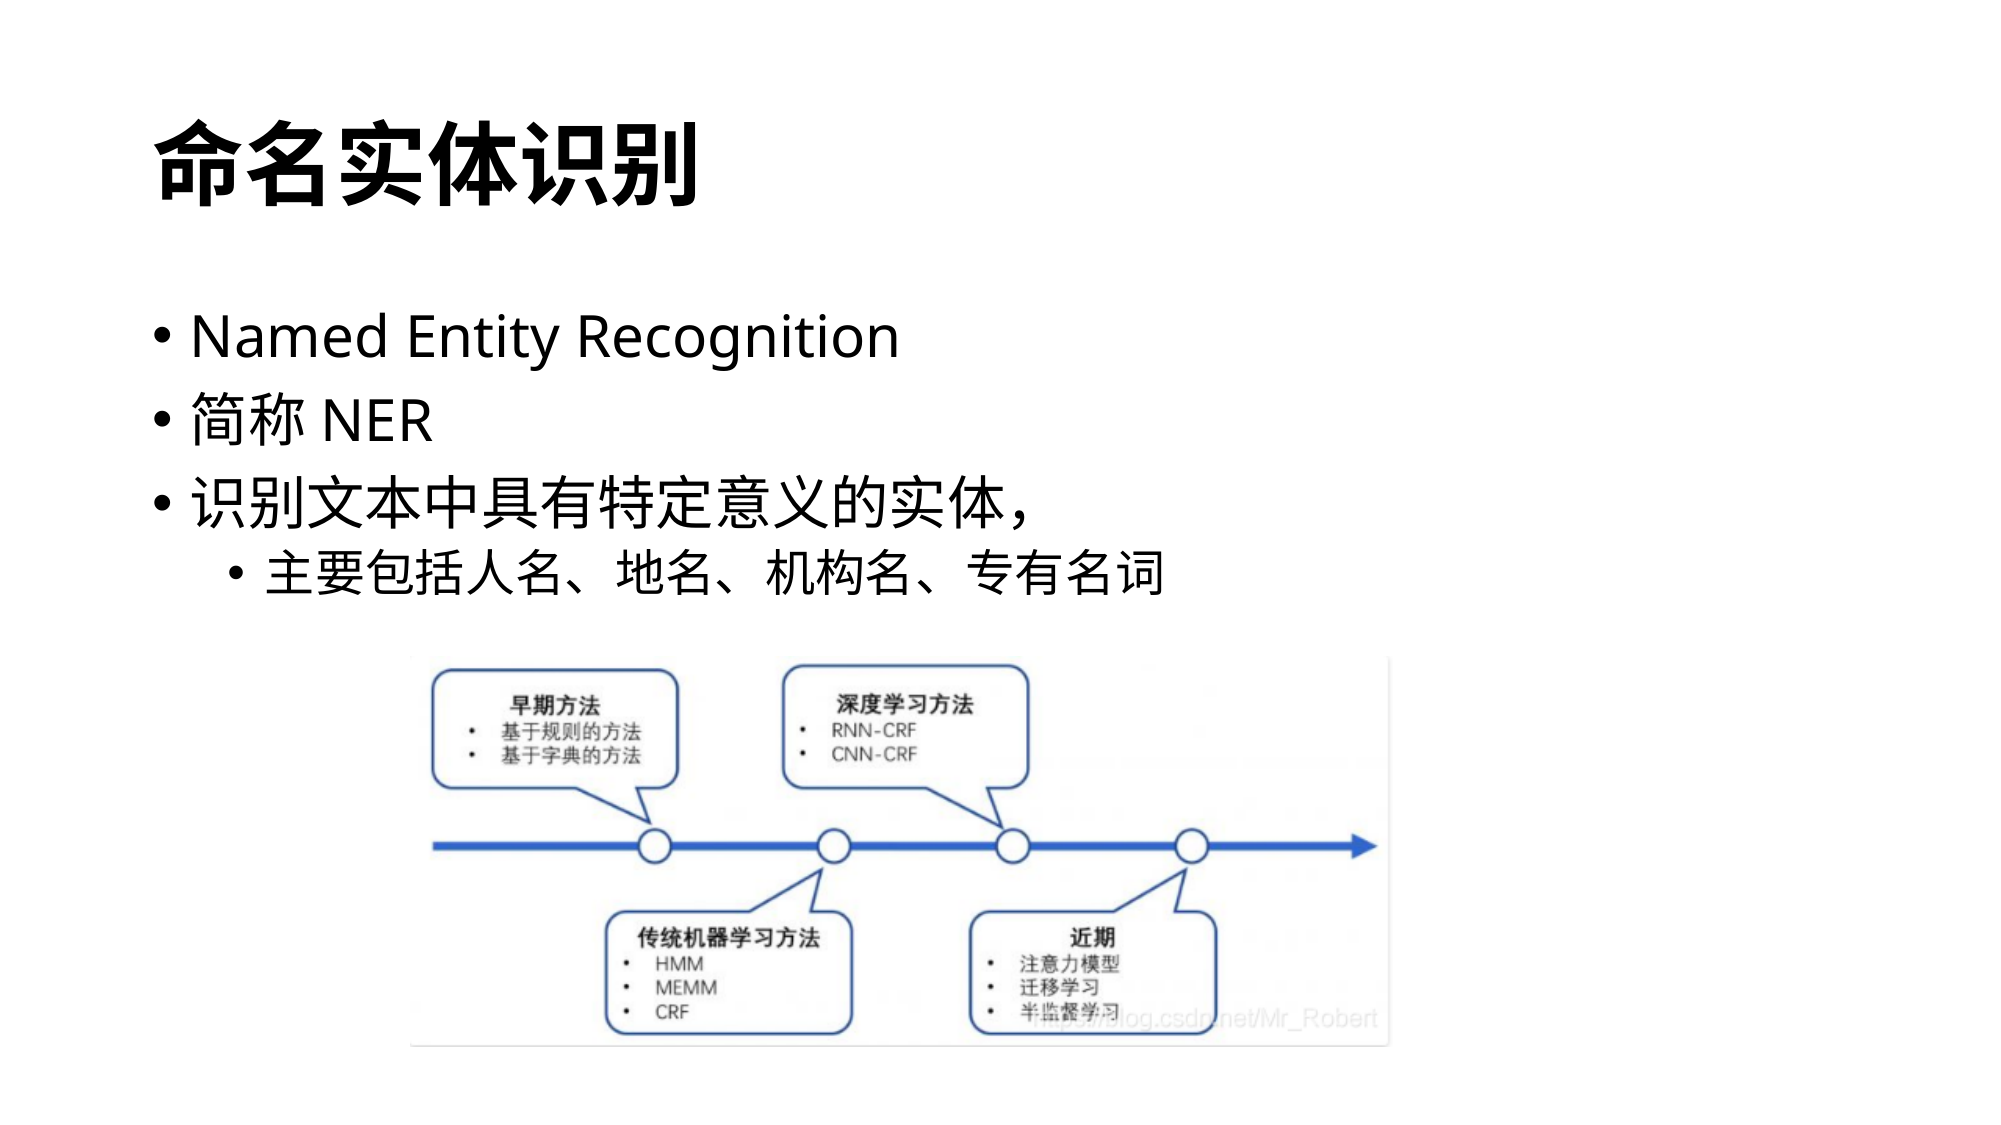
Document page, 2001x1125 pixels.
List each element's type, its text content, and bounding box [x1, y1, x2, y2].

title 命名实体识别 [137, 59, 1863, 278]
list Named Entity Recognition 简称NER 识别文本中具有特定意义的实体， 主要包括人名、地名、机构名、专有名词 [137, 299, 1863, 1014]
picture [410, 656, 1393, 1048]
